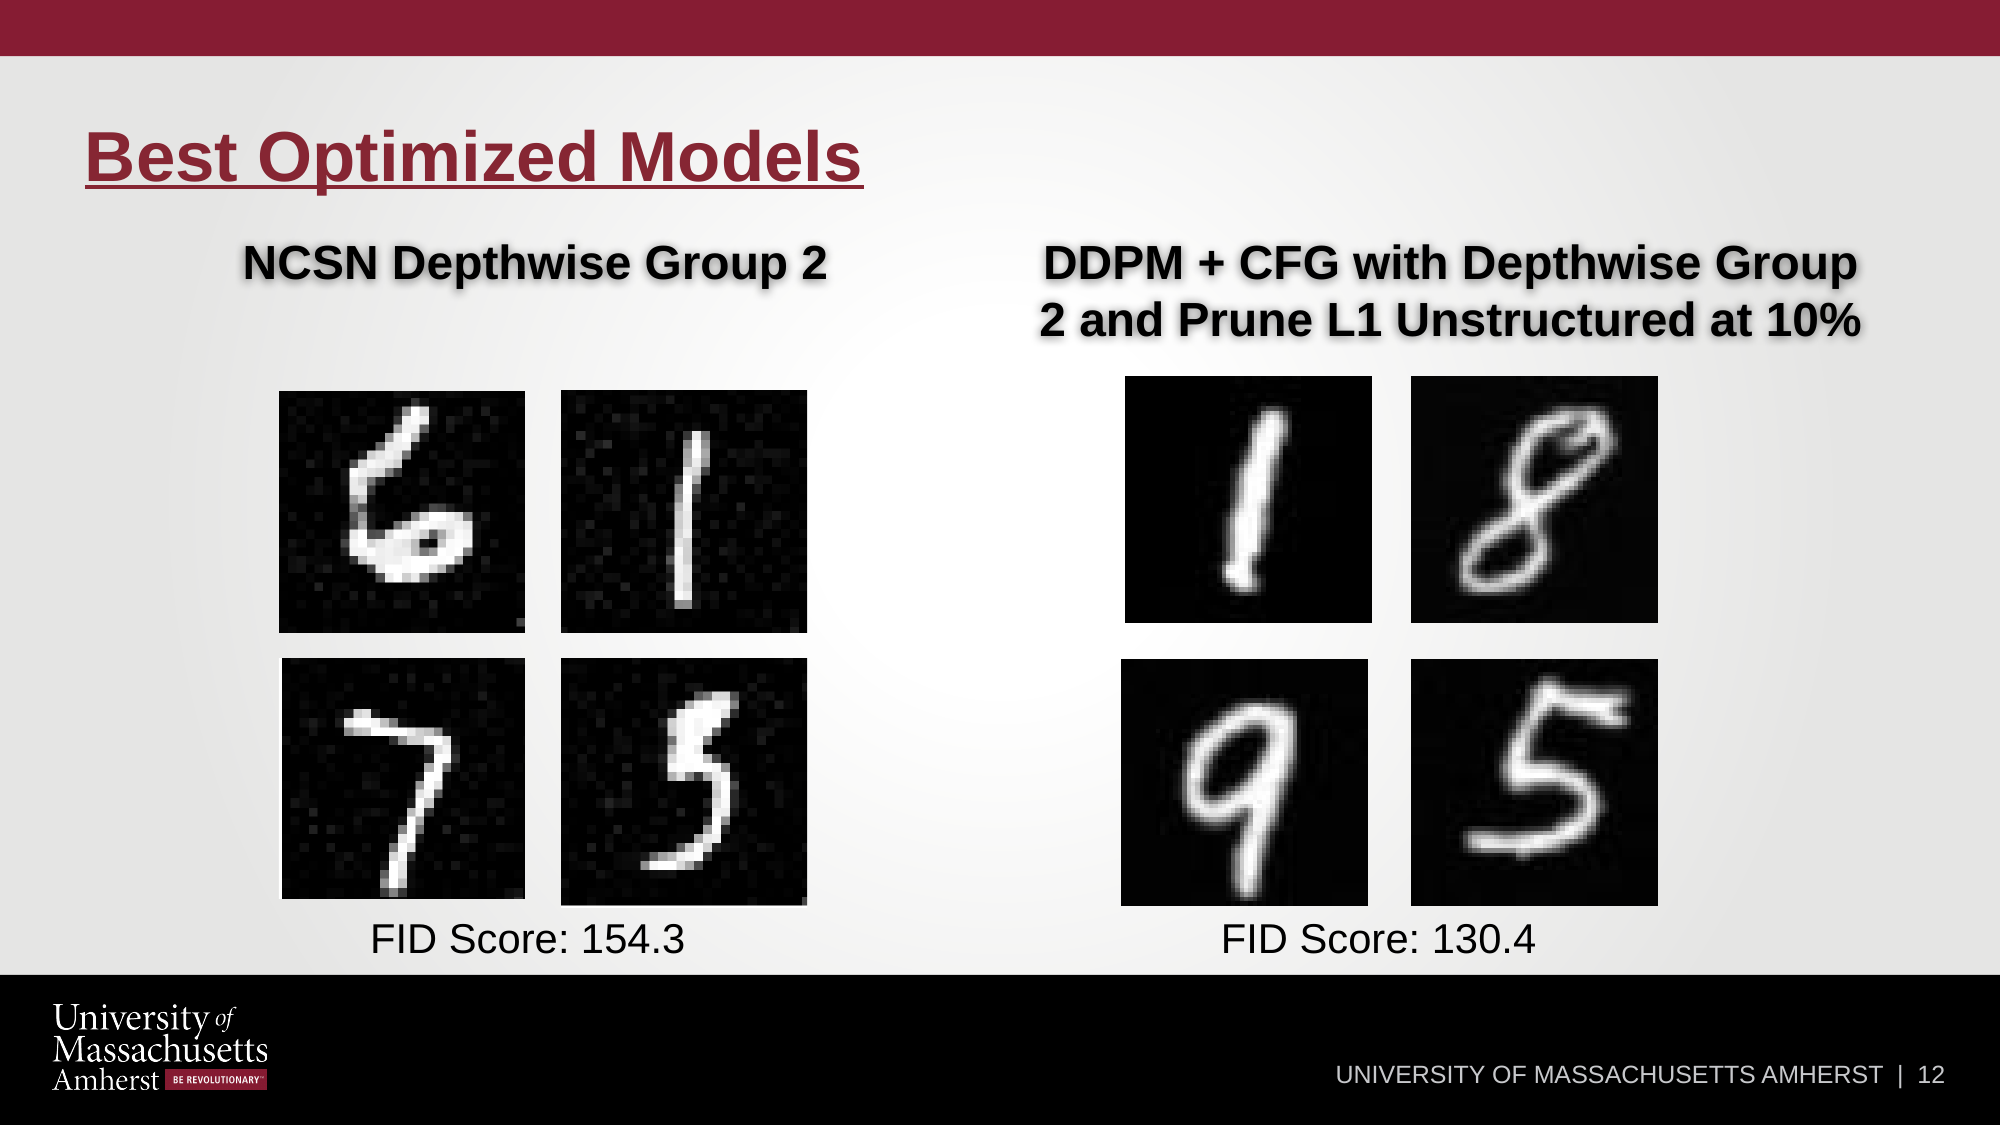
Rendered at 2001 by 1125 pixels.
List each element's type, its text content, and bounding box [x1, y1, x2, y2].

picture [560, 657, 808, 908]
picture [1120, 659, 1368, 906]
text_box FID Score: 154.3 [355, 896, 717, 954]
list DDPM + CFG with Depthwise Group 2 and Prune L1 Unstructured at 10% [971, 231, 1931, 793]
text_box FID Score: 130.4 [1205, 896, 1568, 954]
picture [278, 390, 526, 633]
picture [278, 657, 526, 899]
picture [52, 1004, 267, 1090]
picture [1125, 376, 1372, 624]
picture [1410, 659, 1658, 906]
picture [1410, 376, 1658, 624]
title Best Optimized Models [24, 112, 1825, 225]
picture [560, 390, 808, 633]
list NCSN Depthwise Group 2 [99, 231, 966, 793]
footer UNIVERSITY OF MASSACHUSETTS AMHERST | 12 [319, 1039, 1962, 1097]
